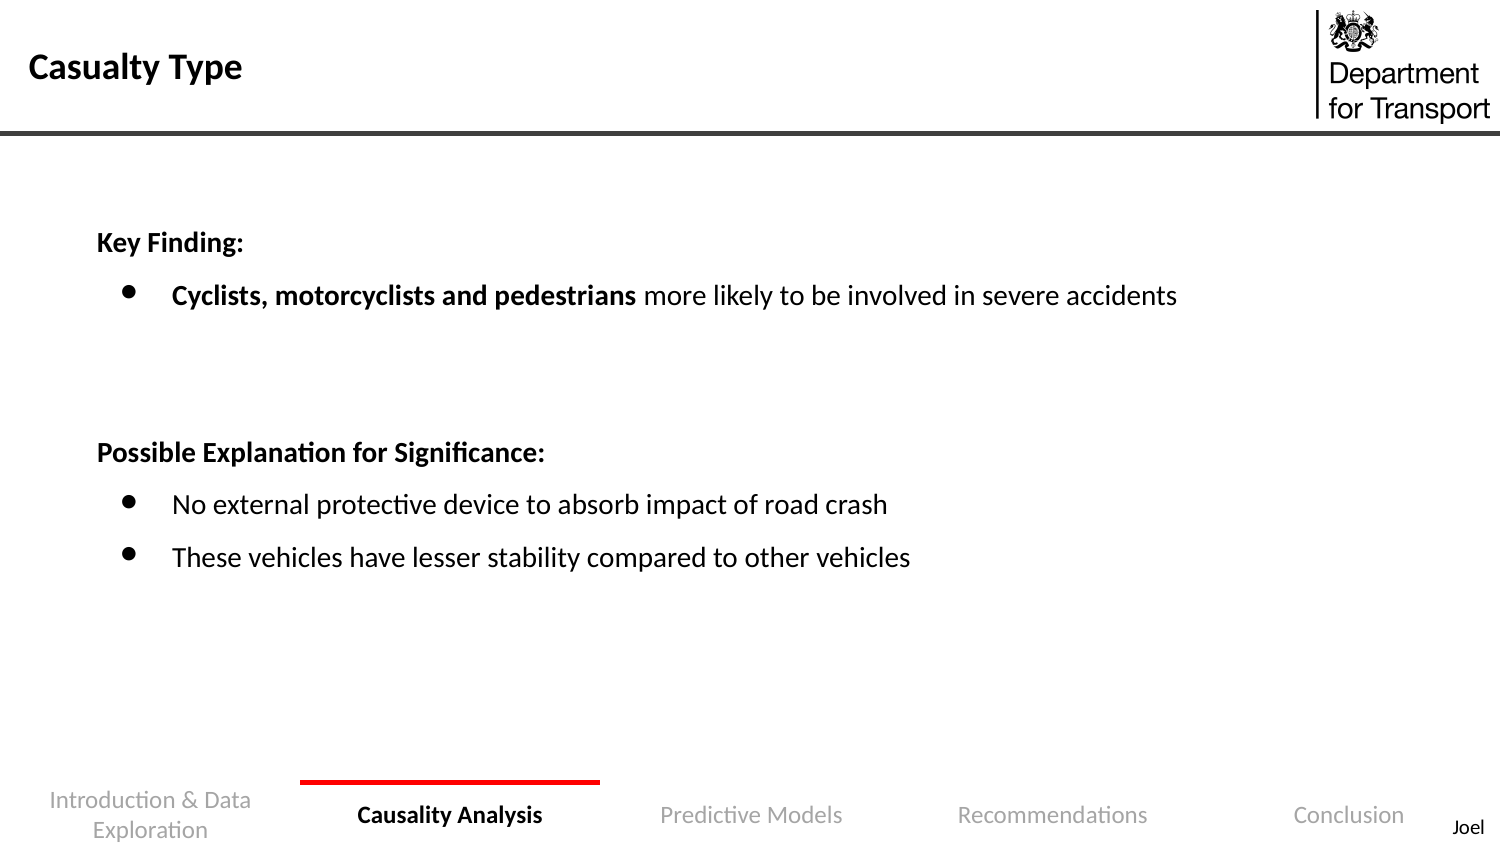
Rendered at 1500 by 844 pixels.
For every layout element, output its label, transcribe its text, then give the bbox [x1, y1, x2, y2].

picture [1316, 10, 1490, 124]
text_box Key Finding: Cyclists, motorcyclists and pedestrians more likely to be involved in severe accidents Possible Explanation for Significance: No external protective device to absorb impact of road crash These vehicles have lesser stability compared to other vehicles [82, 190, 1418, 716]
text_box Joel [1344, 800, 1500, 844]
list Casualty Type [17, 10, 1282, 124]
